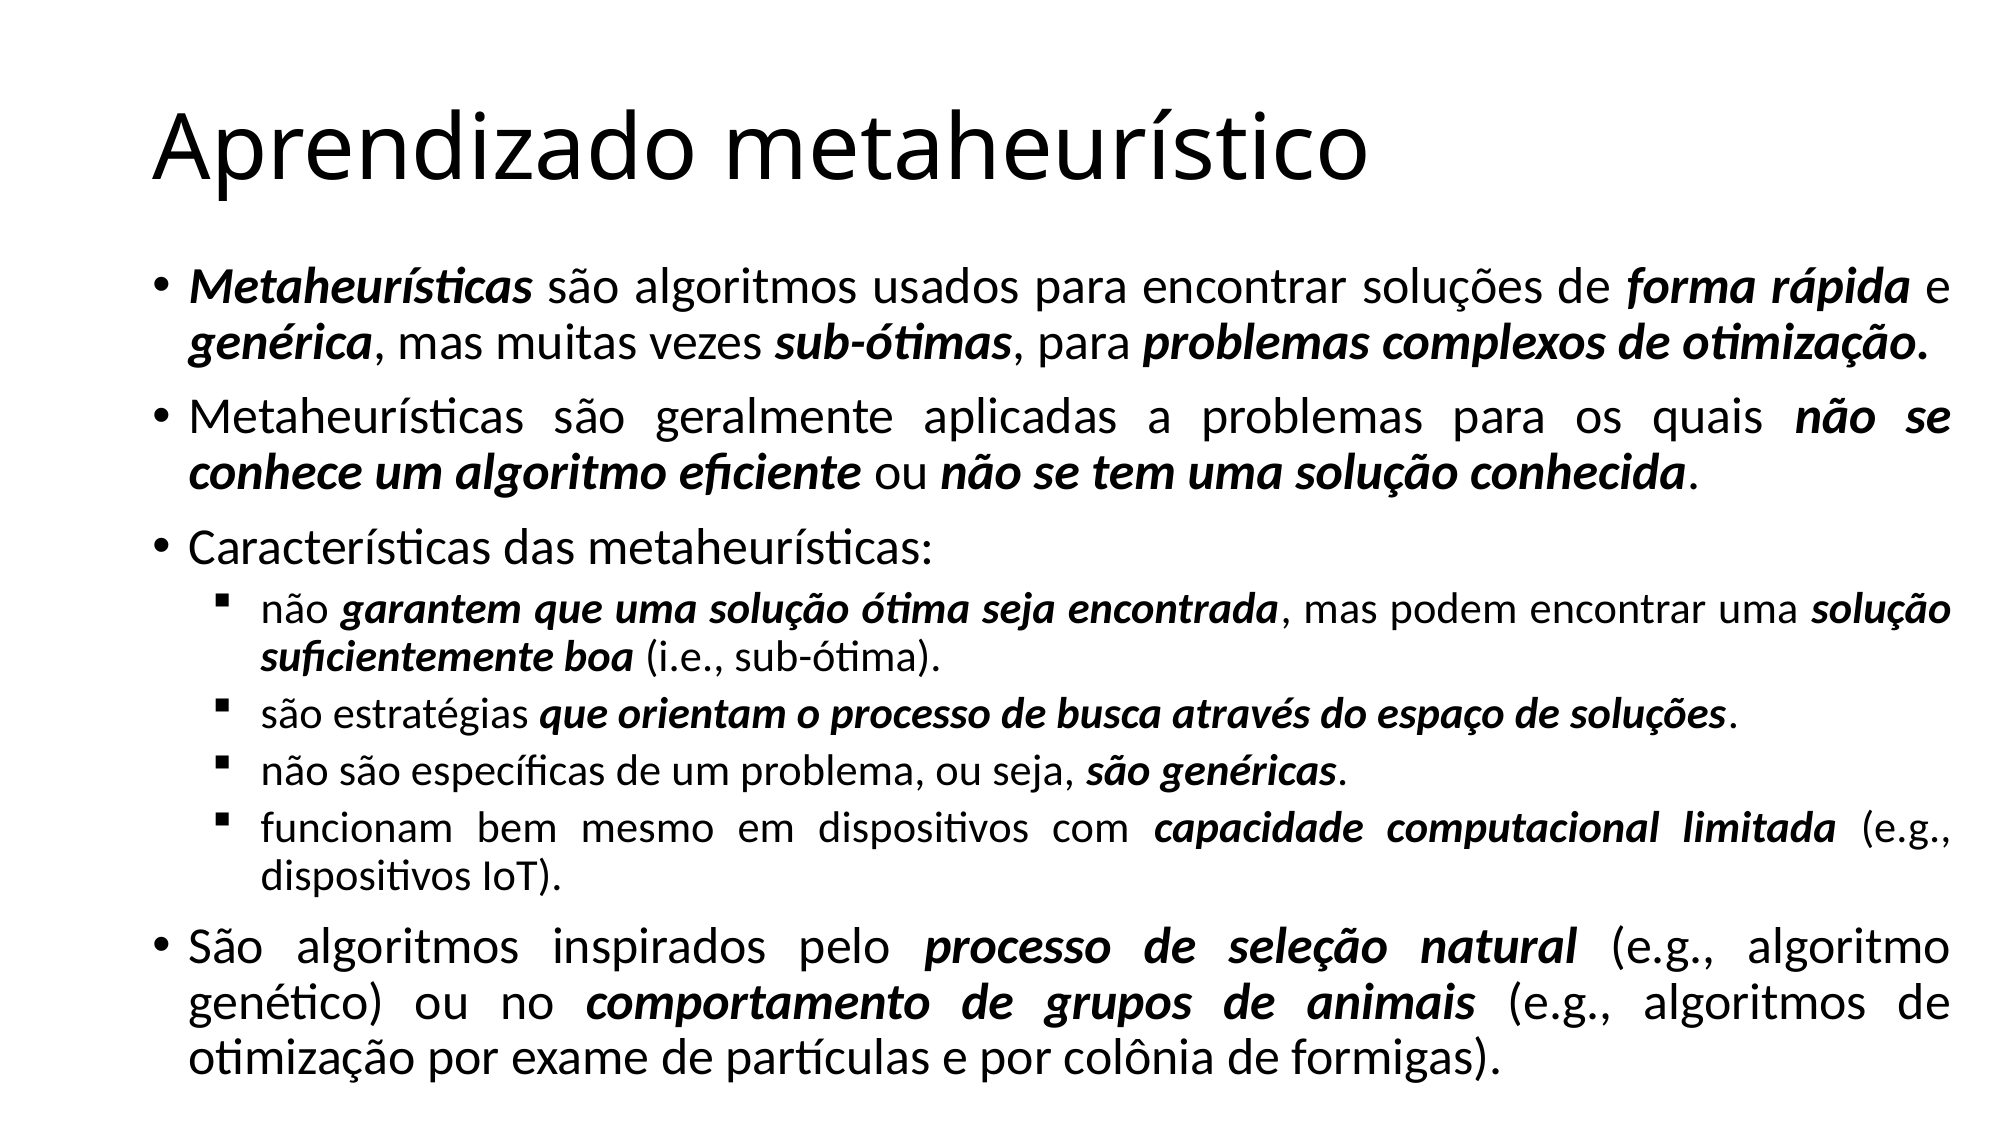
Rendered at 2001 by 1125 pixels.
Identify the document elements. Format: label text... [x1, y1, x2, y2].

title Aprendizado metaheurístico [137, 41, 1863, 251]
list Metaheurísticas são algoritmos usados para encontrar soluções de forma rápida e genérica, mas muitas vezes sub-ótimas, para problemas complexos de otimização. Metaheurísticas são geralmente aplicadas a problemas para os quais não se conhece um algoritmo eficiente ou não se tem uma solução conhecida. Características das metaheurísticas: não garantem que uma solução ótima seja encontrada, mas podem encontrar uma solução suficientemente boa (i.e., sub-ótima). são estratégias que orientam o processo de busca através do espaço de soluções. não são específicas de um problema, ou seja, são genéricas. funcionam bem mesmo em dispositivos com capacidade computacional limitada (e.g., dispositivos IoT). São algoritmos inspirados pelo processo de seleção natural (e.g., algoritmo genético) ou no comportamento de grupos de animais (e.g., algoritmos de otimização por exame de partículas e por colônia de formigas). [137, 251, 1967, 1125]
